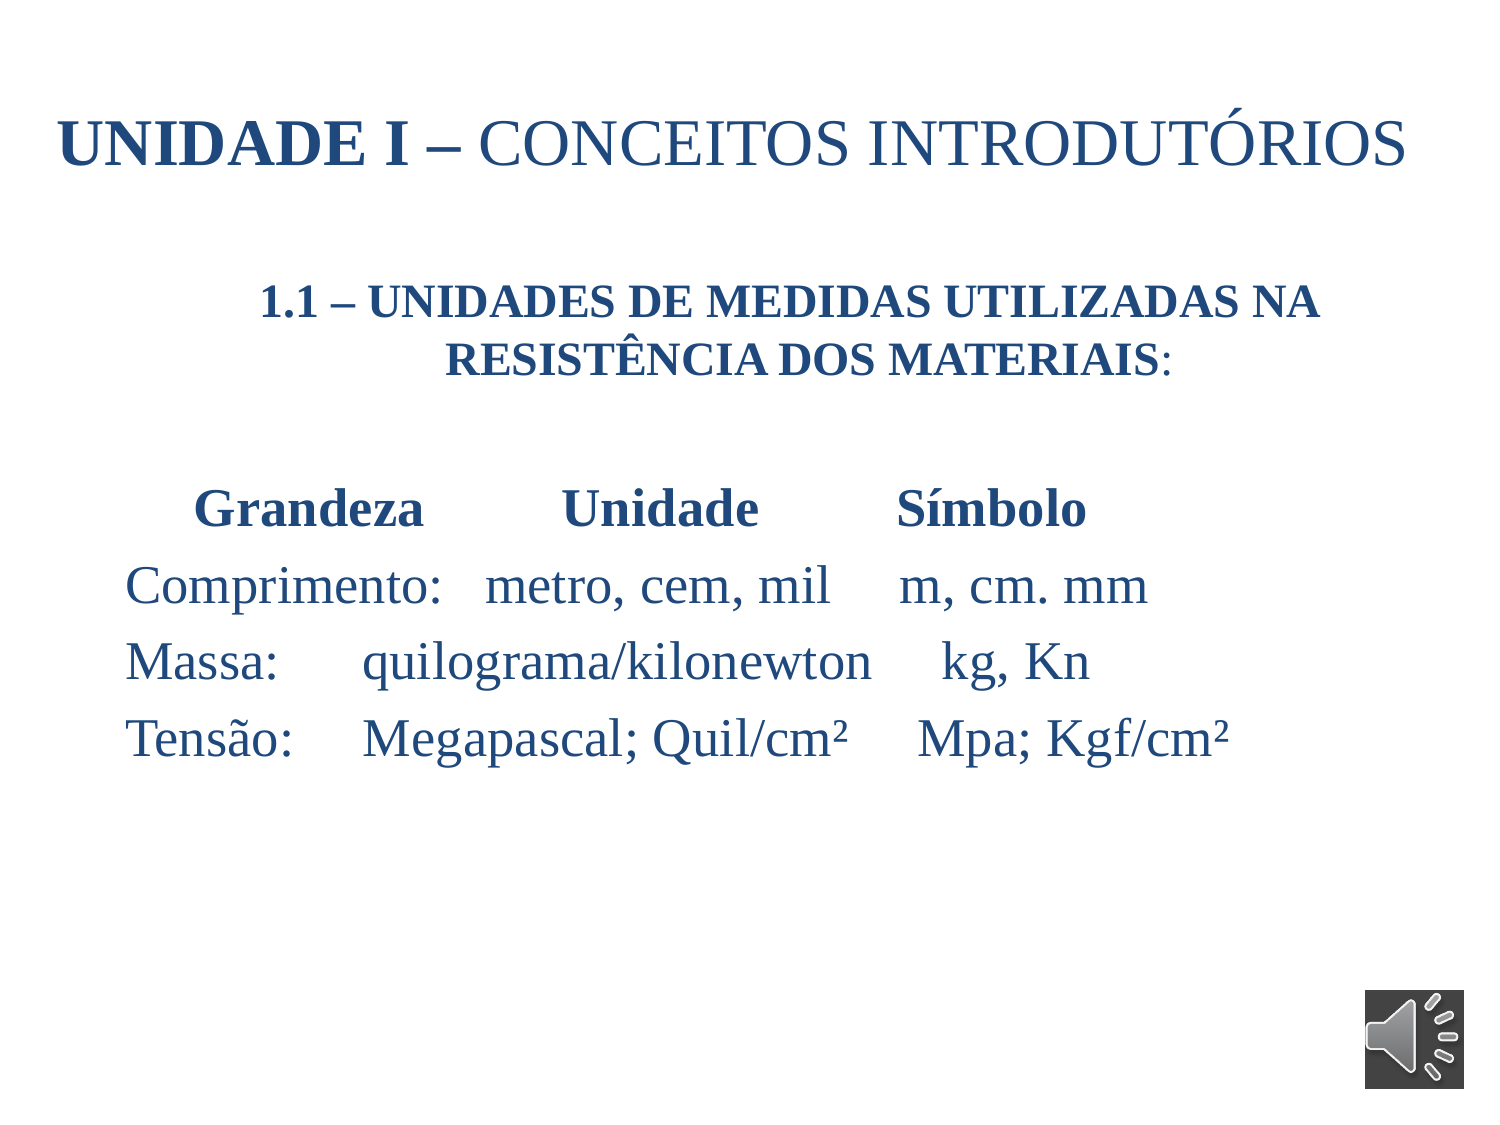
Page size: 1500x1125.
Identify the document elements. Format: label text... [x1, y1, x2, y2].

picture [1364, 989, 1465, 1090]
list 1.1 – UNIDADES DE MEDIDAS UTILIZADAS NA RESISTÊNCIA DOS MATERIAIS: Grandeza Unidade Símbolo Comprimento: metro, cem, mil m, cm. mm Massa: quilograma/kilonewton kg, Kn Tensão: Megapascal; Quil/cm² Mpa; Kgf/cm² [41, 262, 1471, 1005]
title UNIDADE I – CONCEITOS INTRODUTÓRIOS [41, 45, 1425, 233]
